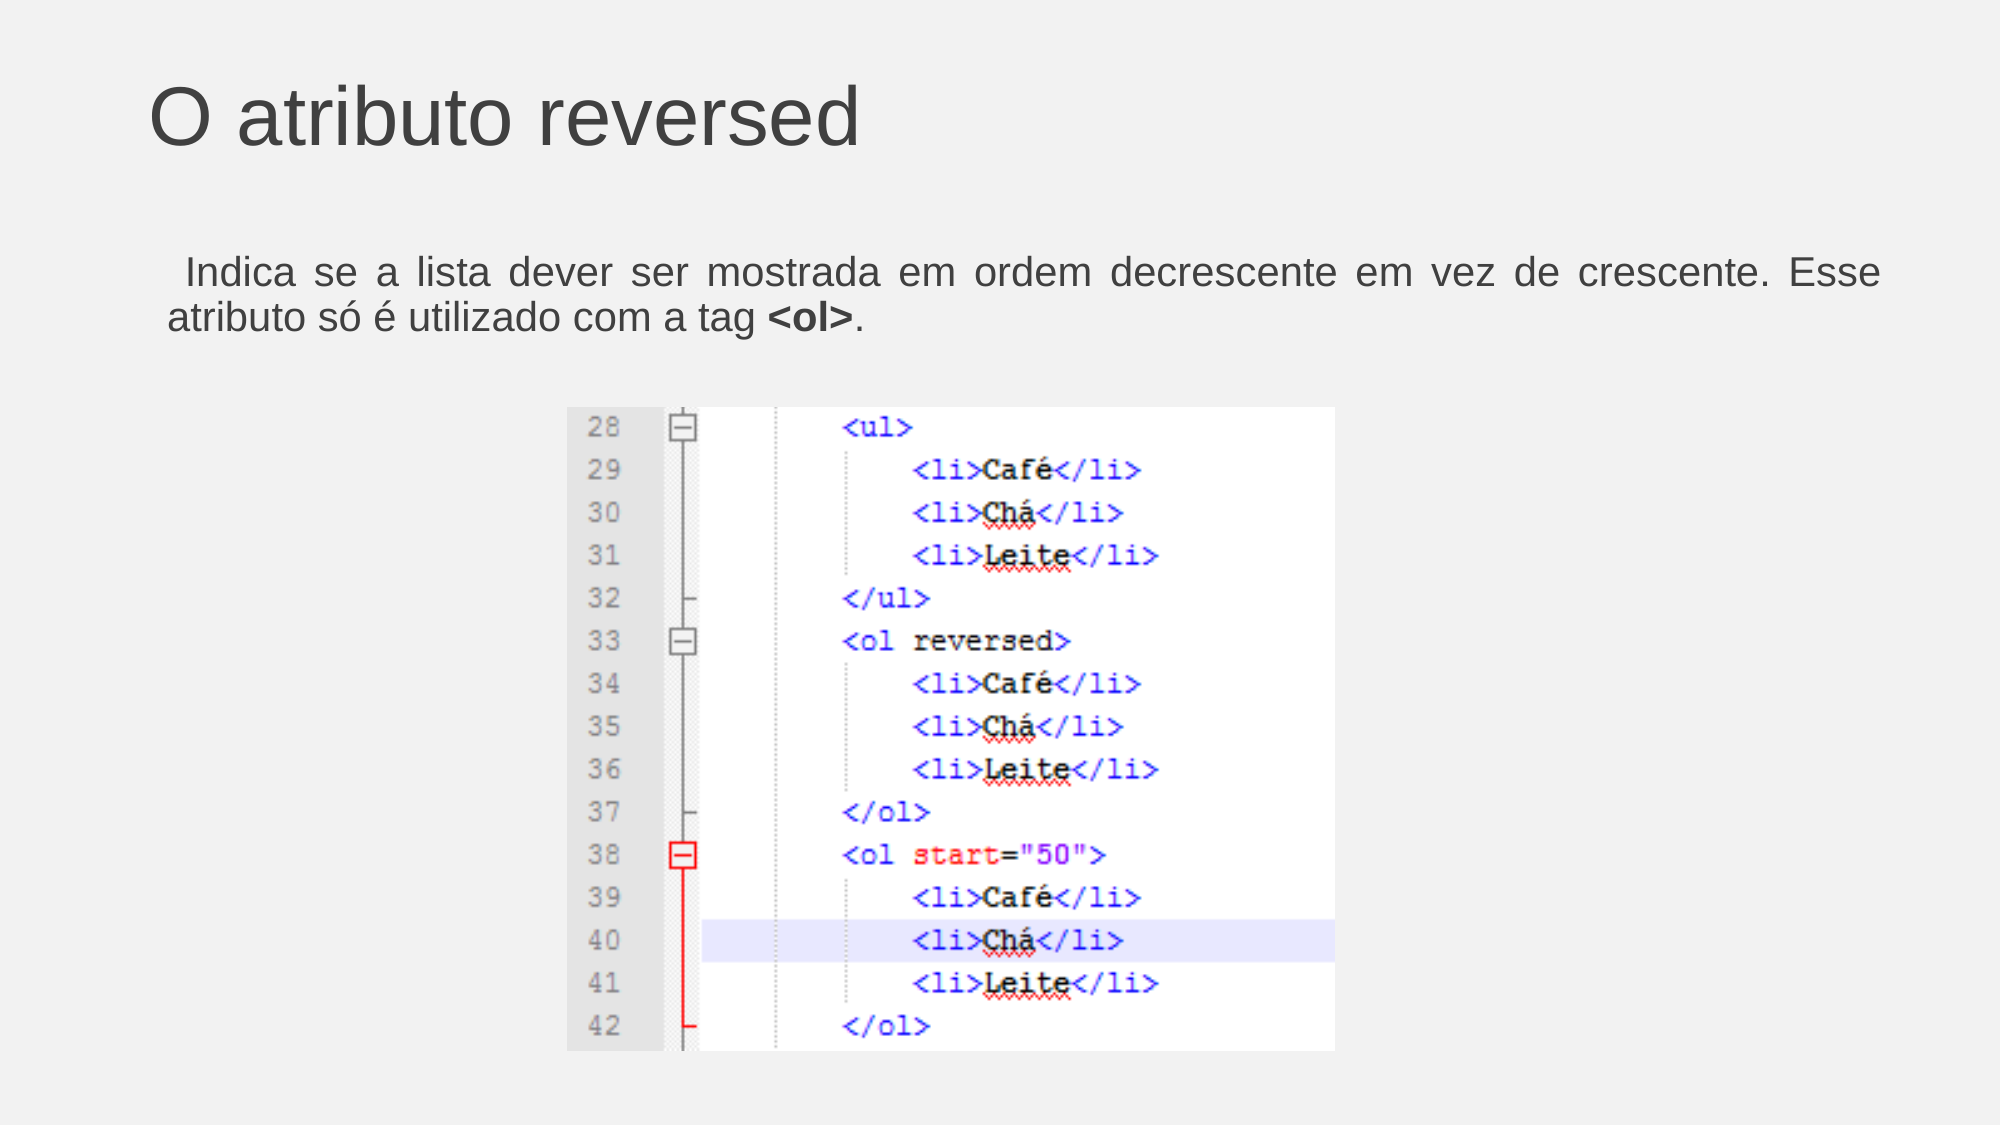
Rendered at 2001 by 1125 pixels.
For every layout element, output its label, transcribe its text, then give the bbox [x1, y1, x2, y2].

title O atributo reversed [133, 37, 1918, 200]
picture [567, 407, 1335, 1051]
list Indica se a lista dever ser mostrada em ordem decrescente em vez de crescente. Esse atributo só é utilizado com a tag <ol>. [133, 243, 1898, 986]
